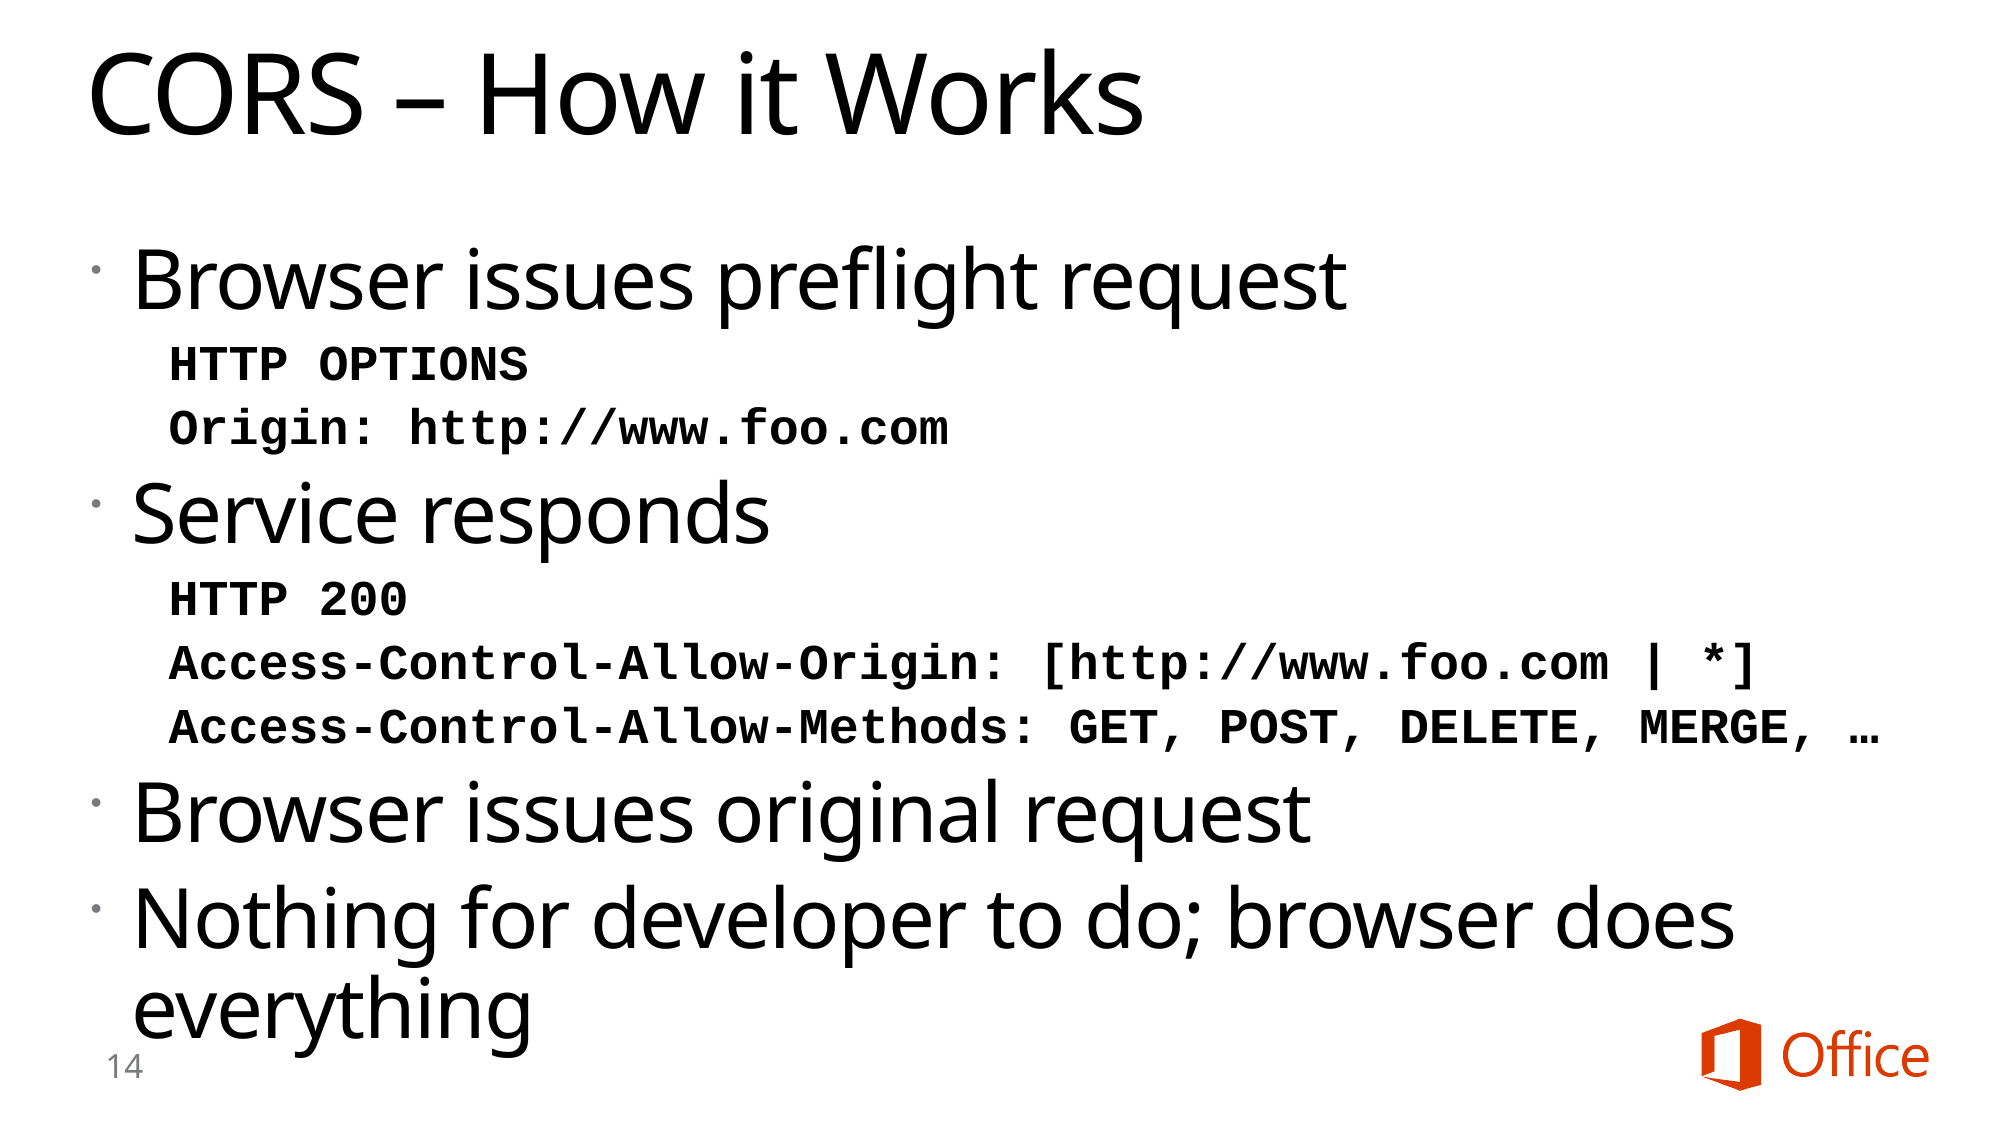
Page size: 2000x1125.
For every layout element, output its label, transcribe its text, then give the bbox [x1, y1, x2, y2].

list Browser issues preflight request HTTP OPTIONS Origin: http://www.foo.com Service responds HTTP 200 Access-Control-Allow-Origin: [http://www.foo.com | *] Access-Control-Allow-Methods: GET, POST, DELETE, MERGE, … Browser issues original request Nothing for developer to do; browser does everything [85, 237, 1914, 573]
title CORS – How it Works [85, 37, 1914, 161]
picture [1670, 987, 1960, 1122]
slide_number 14 [85, 1049, 178, 1086]
